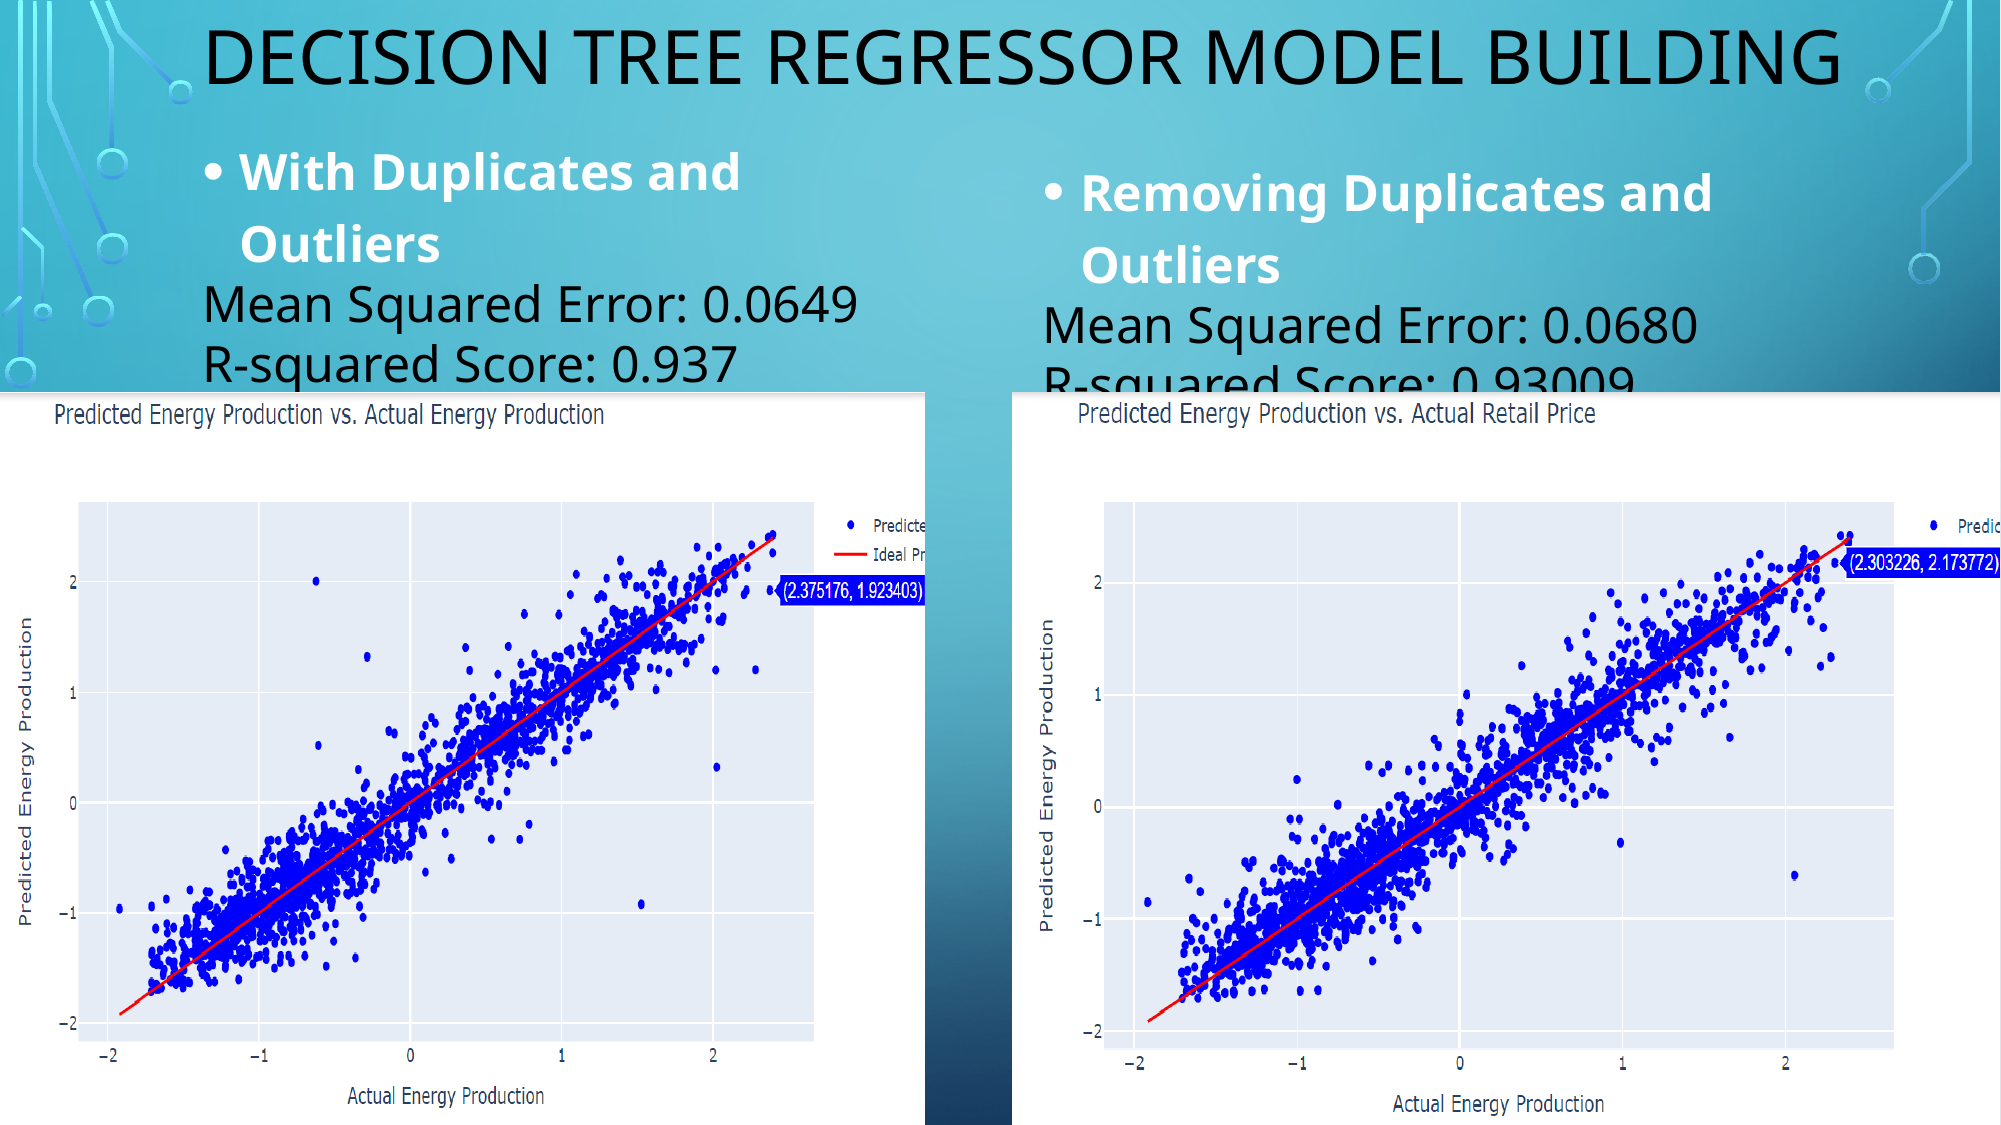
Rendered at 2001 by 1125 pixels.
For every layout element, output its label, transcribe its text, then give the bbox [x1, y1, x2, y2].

list Removing Duplicates and Outliers Mean Squared Error: 0.0680 R-squared Score: 0.93009 [1027, 141, 1813, 354]
picture [0, 392, 925, 1125]
title Decision Tree Regressor Model building [187, 0, 2000, 121]
picture [1012, 392, 2000, 1125]
list With Duplicates and Outliers Mean Squared Error: 0.0649 R-squared Score: 0.937 [187, 120, 888, 354]
